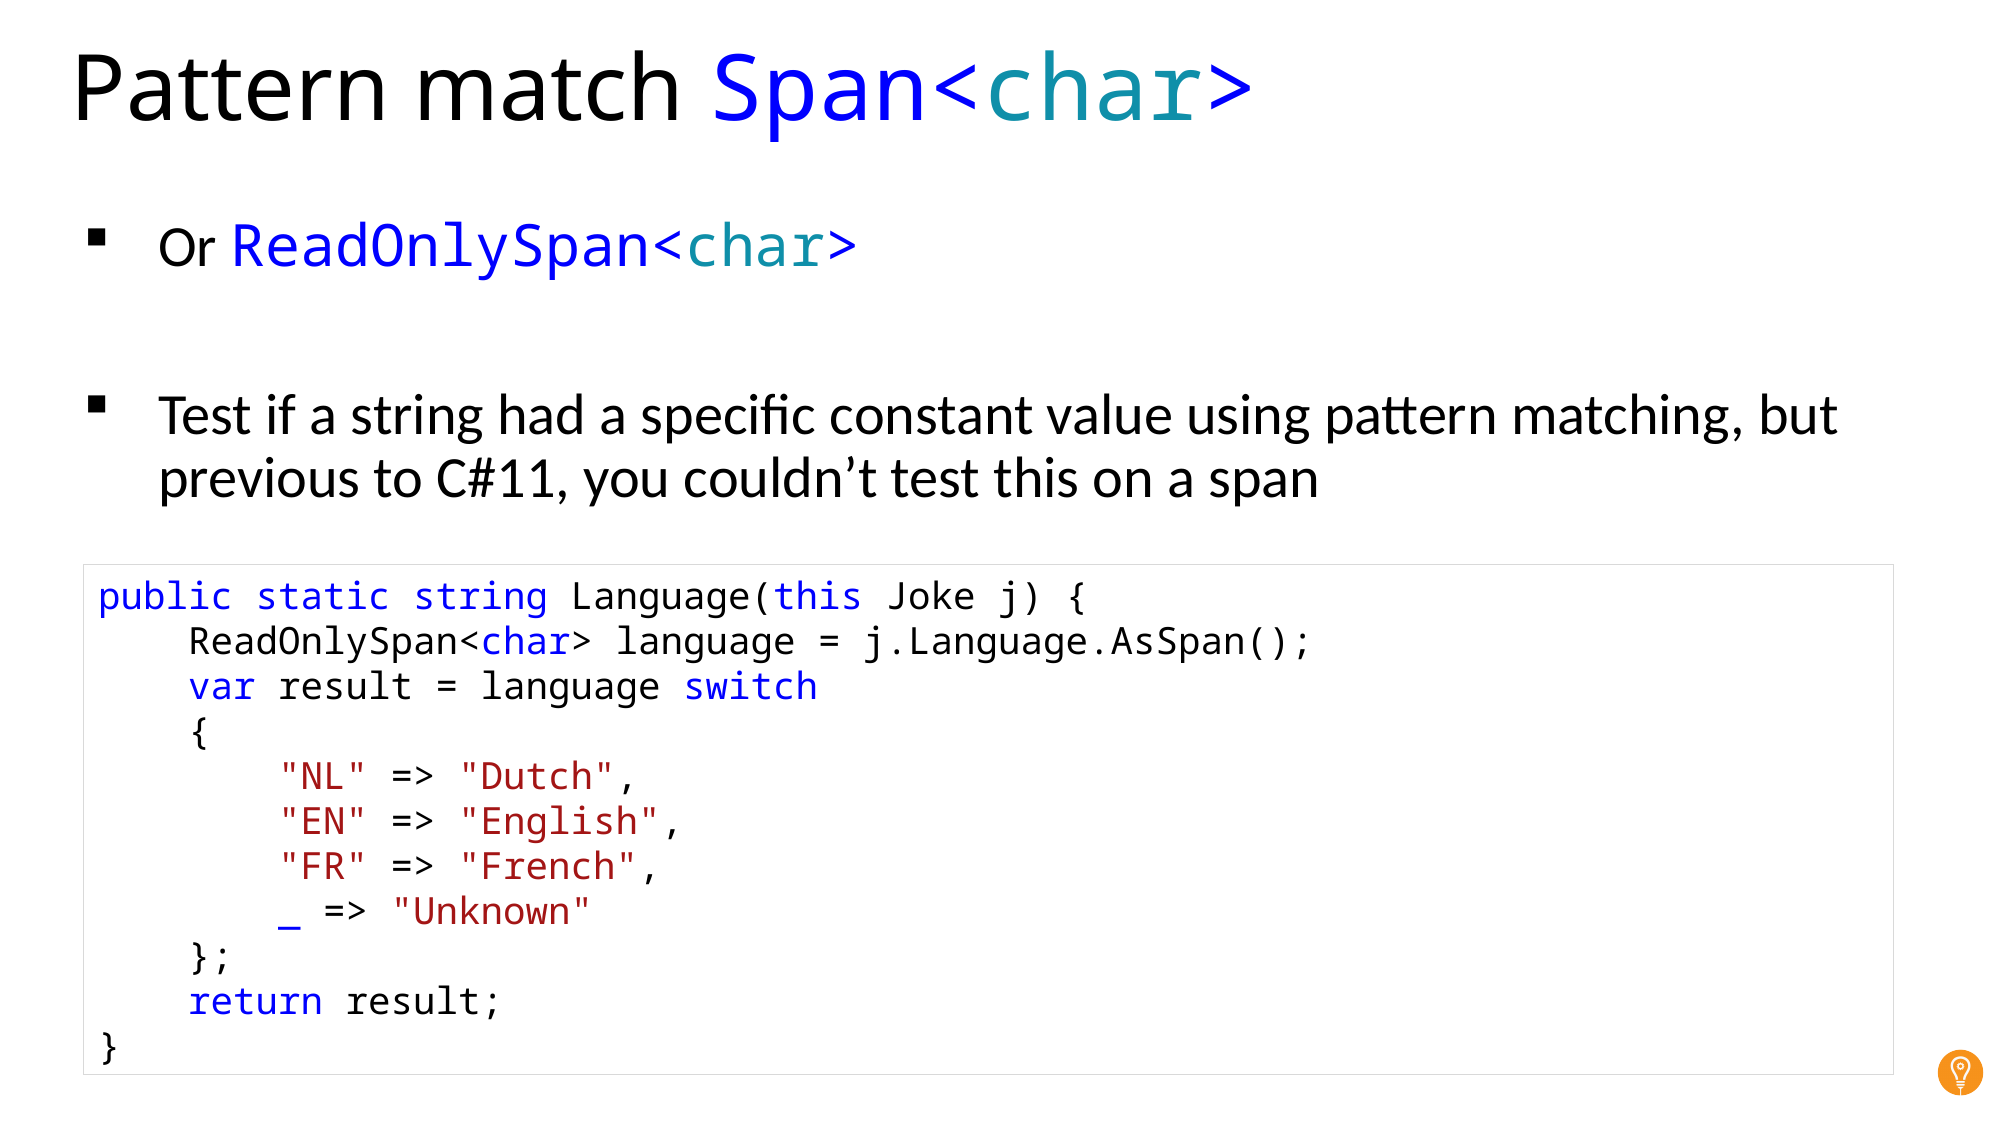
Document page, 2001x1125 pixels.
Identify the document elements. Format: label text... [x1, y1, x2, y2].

text_box public static string Language(this Joke j) { ReadOnlySpan<char> language = j.Language.AsSpan(); var result = language switch { "NL" => "Dutch", "EN" => "English", "FR" => "French", _ => "Unknown" }; return result; } [83, 564, 1894, 1075]
title Pattern match Span<char> [55, 19, 1946, 162]
picture [1937, 1049, 1984, 1096]
list Or ReadOnlySpan<char> Test if a string had a specific constant value using pattern matching, but previous to C#11, you couldn’t test this on a span [68, 208, 1933, 1029]
